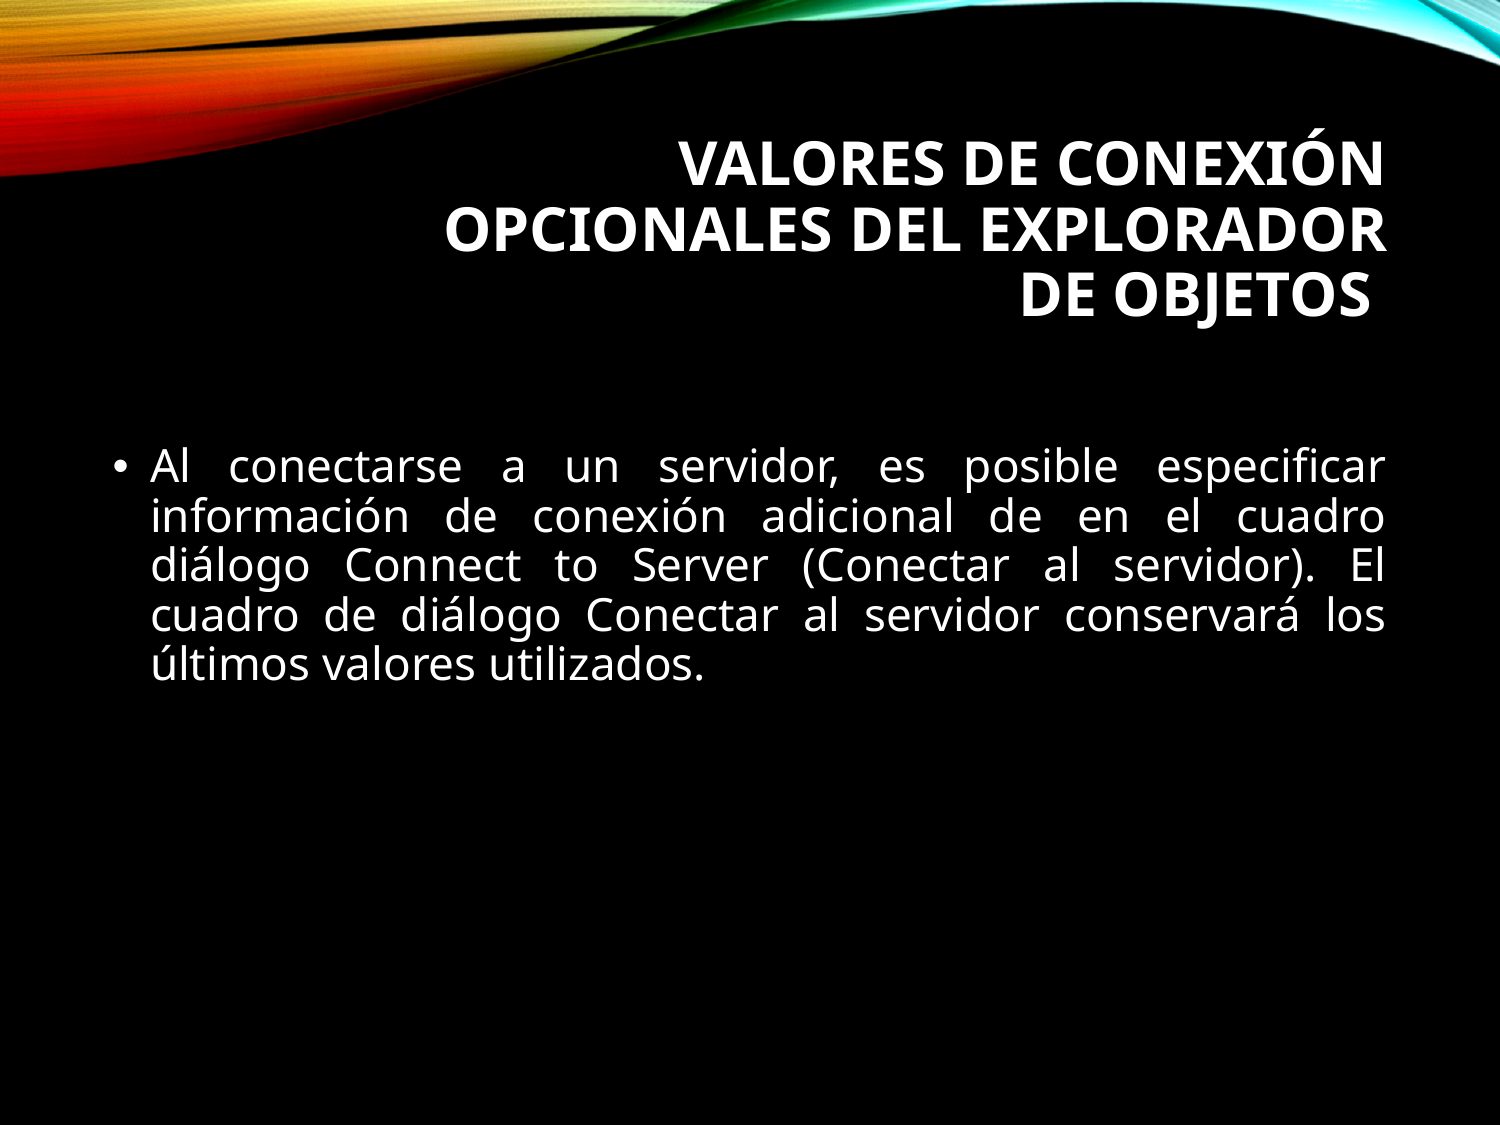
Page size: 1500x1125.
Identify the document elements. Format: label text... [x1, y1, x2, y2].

picture [0, 0, 1500, 178]
list Al conectarse a un servidor, es posible especificar información de conexión adicional de en el cuadro diálogo Connect to Server (Conectar al servidor). El cuadro de diálogo Conectar al servidor conservará los últimos valores utilizados. [97, 360, 1403, 1028]
title VALORES DE CONEXIÓN OPCIONALES DEL EXPLORADOR DE OBJETOS [356, 125, 1403, 338]
